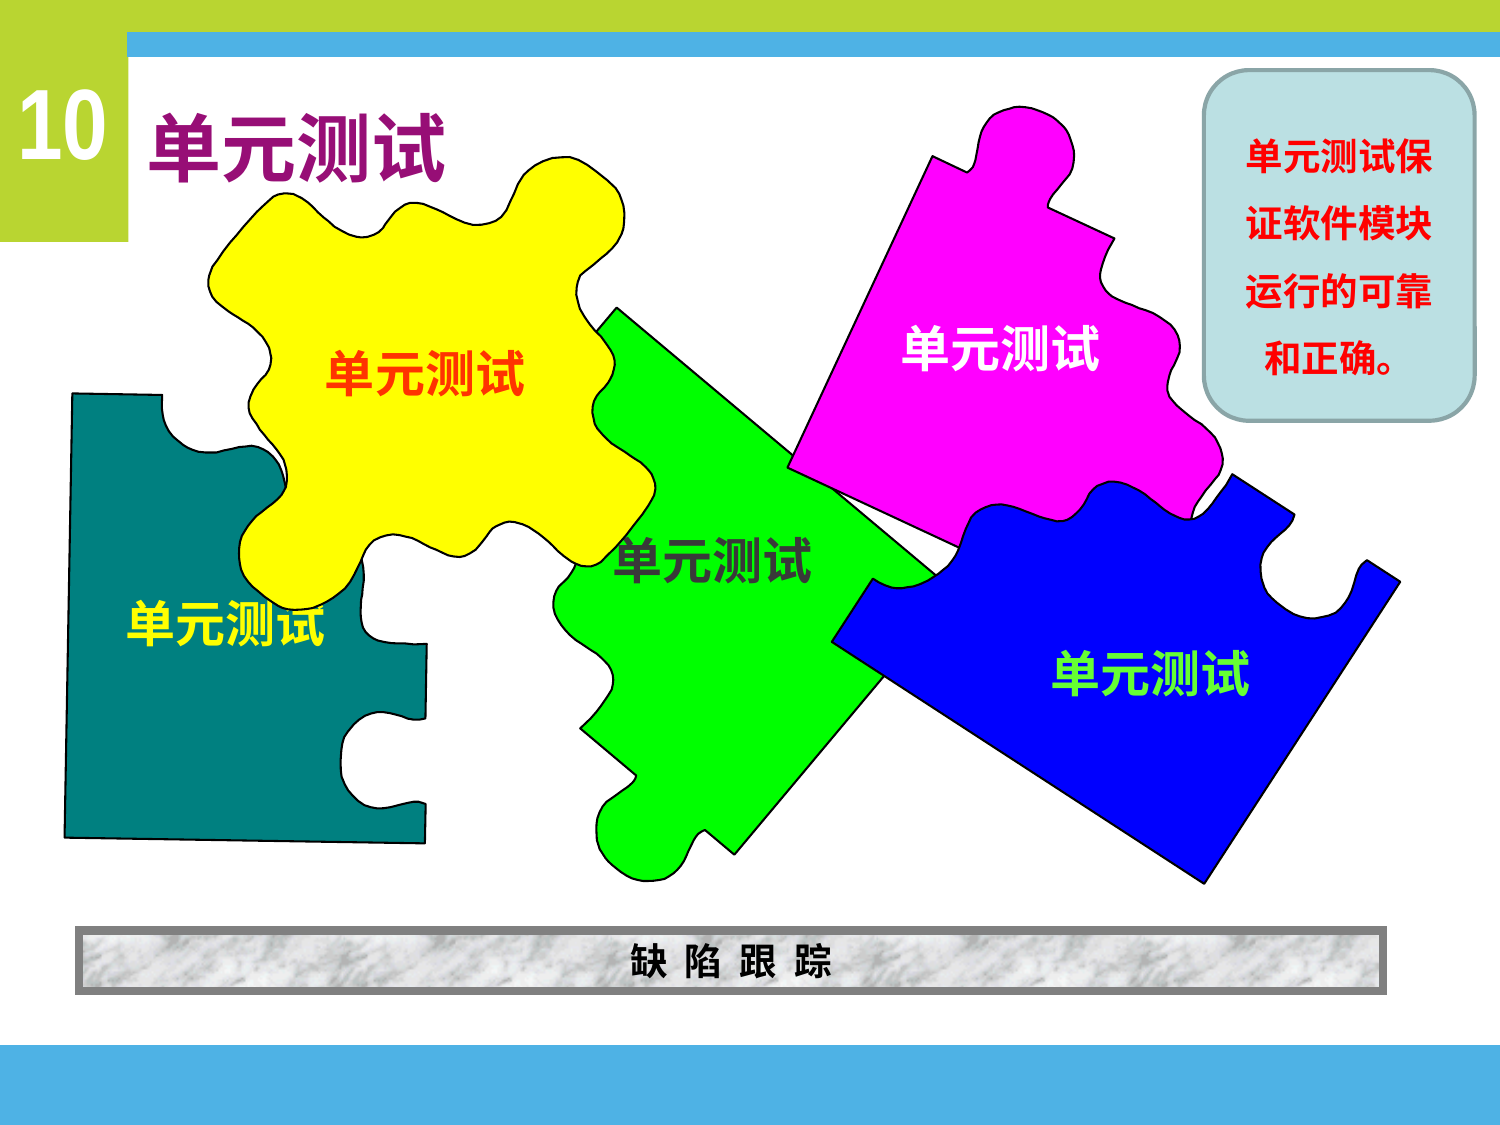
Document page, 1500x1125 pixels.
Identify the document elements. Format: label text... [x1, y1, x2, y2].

title 单元测试 [131, 60, 1500, 234]
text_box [787, 106, 1227, 655]
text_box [64, 393, 428, 844]
text_box 缺 陷 跟 踪 [79, 930, 1384, 991]
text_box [541, 307, 826, 882]
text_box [831, 473, 1401, 885]
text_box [208, 156, 656, 611]
text_box 单元测试保证软件模块运行的可靠和正确。 [1202, 68, 1477, 423]
